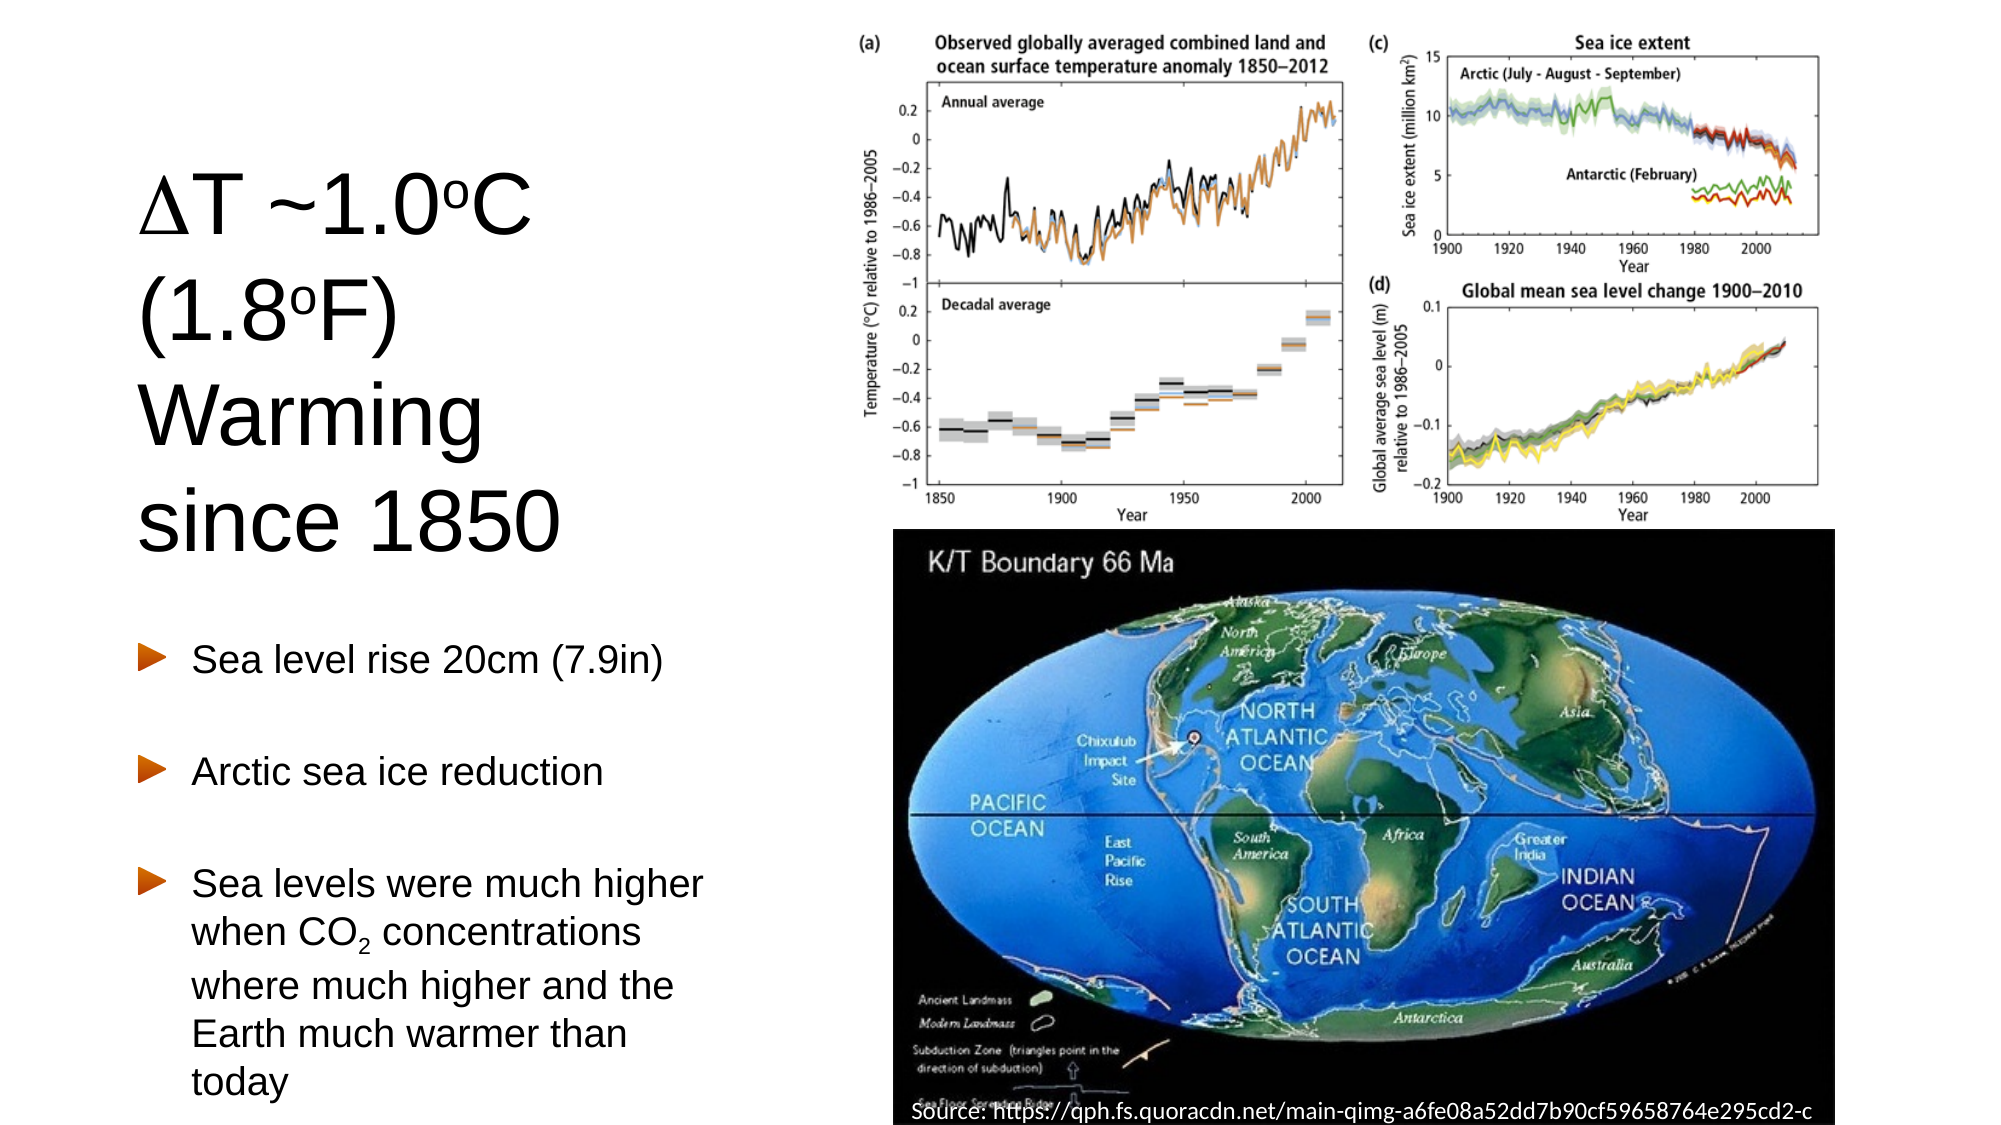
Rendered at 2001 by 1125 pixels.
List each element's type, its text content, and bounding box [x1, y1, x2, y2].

picture [137, 642, 167, 672]
picture [137, 866, 167, 896]
list DT ~1.0oC (1.8oF) Warming since 1850 Sea level rise 20cm (7.9in) Arctic sea ice reduction Sea levels were much higher when CO2 concentrations where much higher and the Earth much warmer than today [137, 146, 717, 1109]
picture [137, 754, 167, 784]
picture [846, 18, 1835, 1125]
